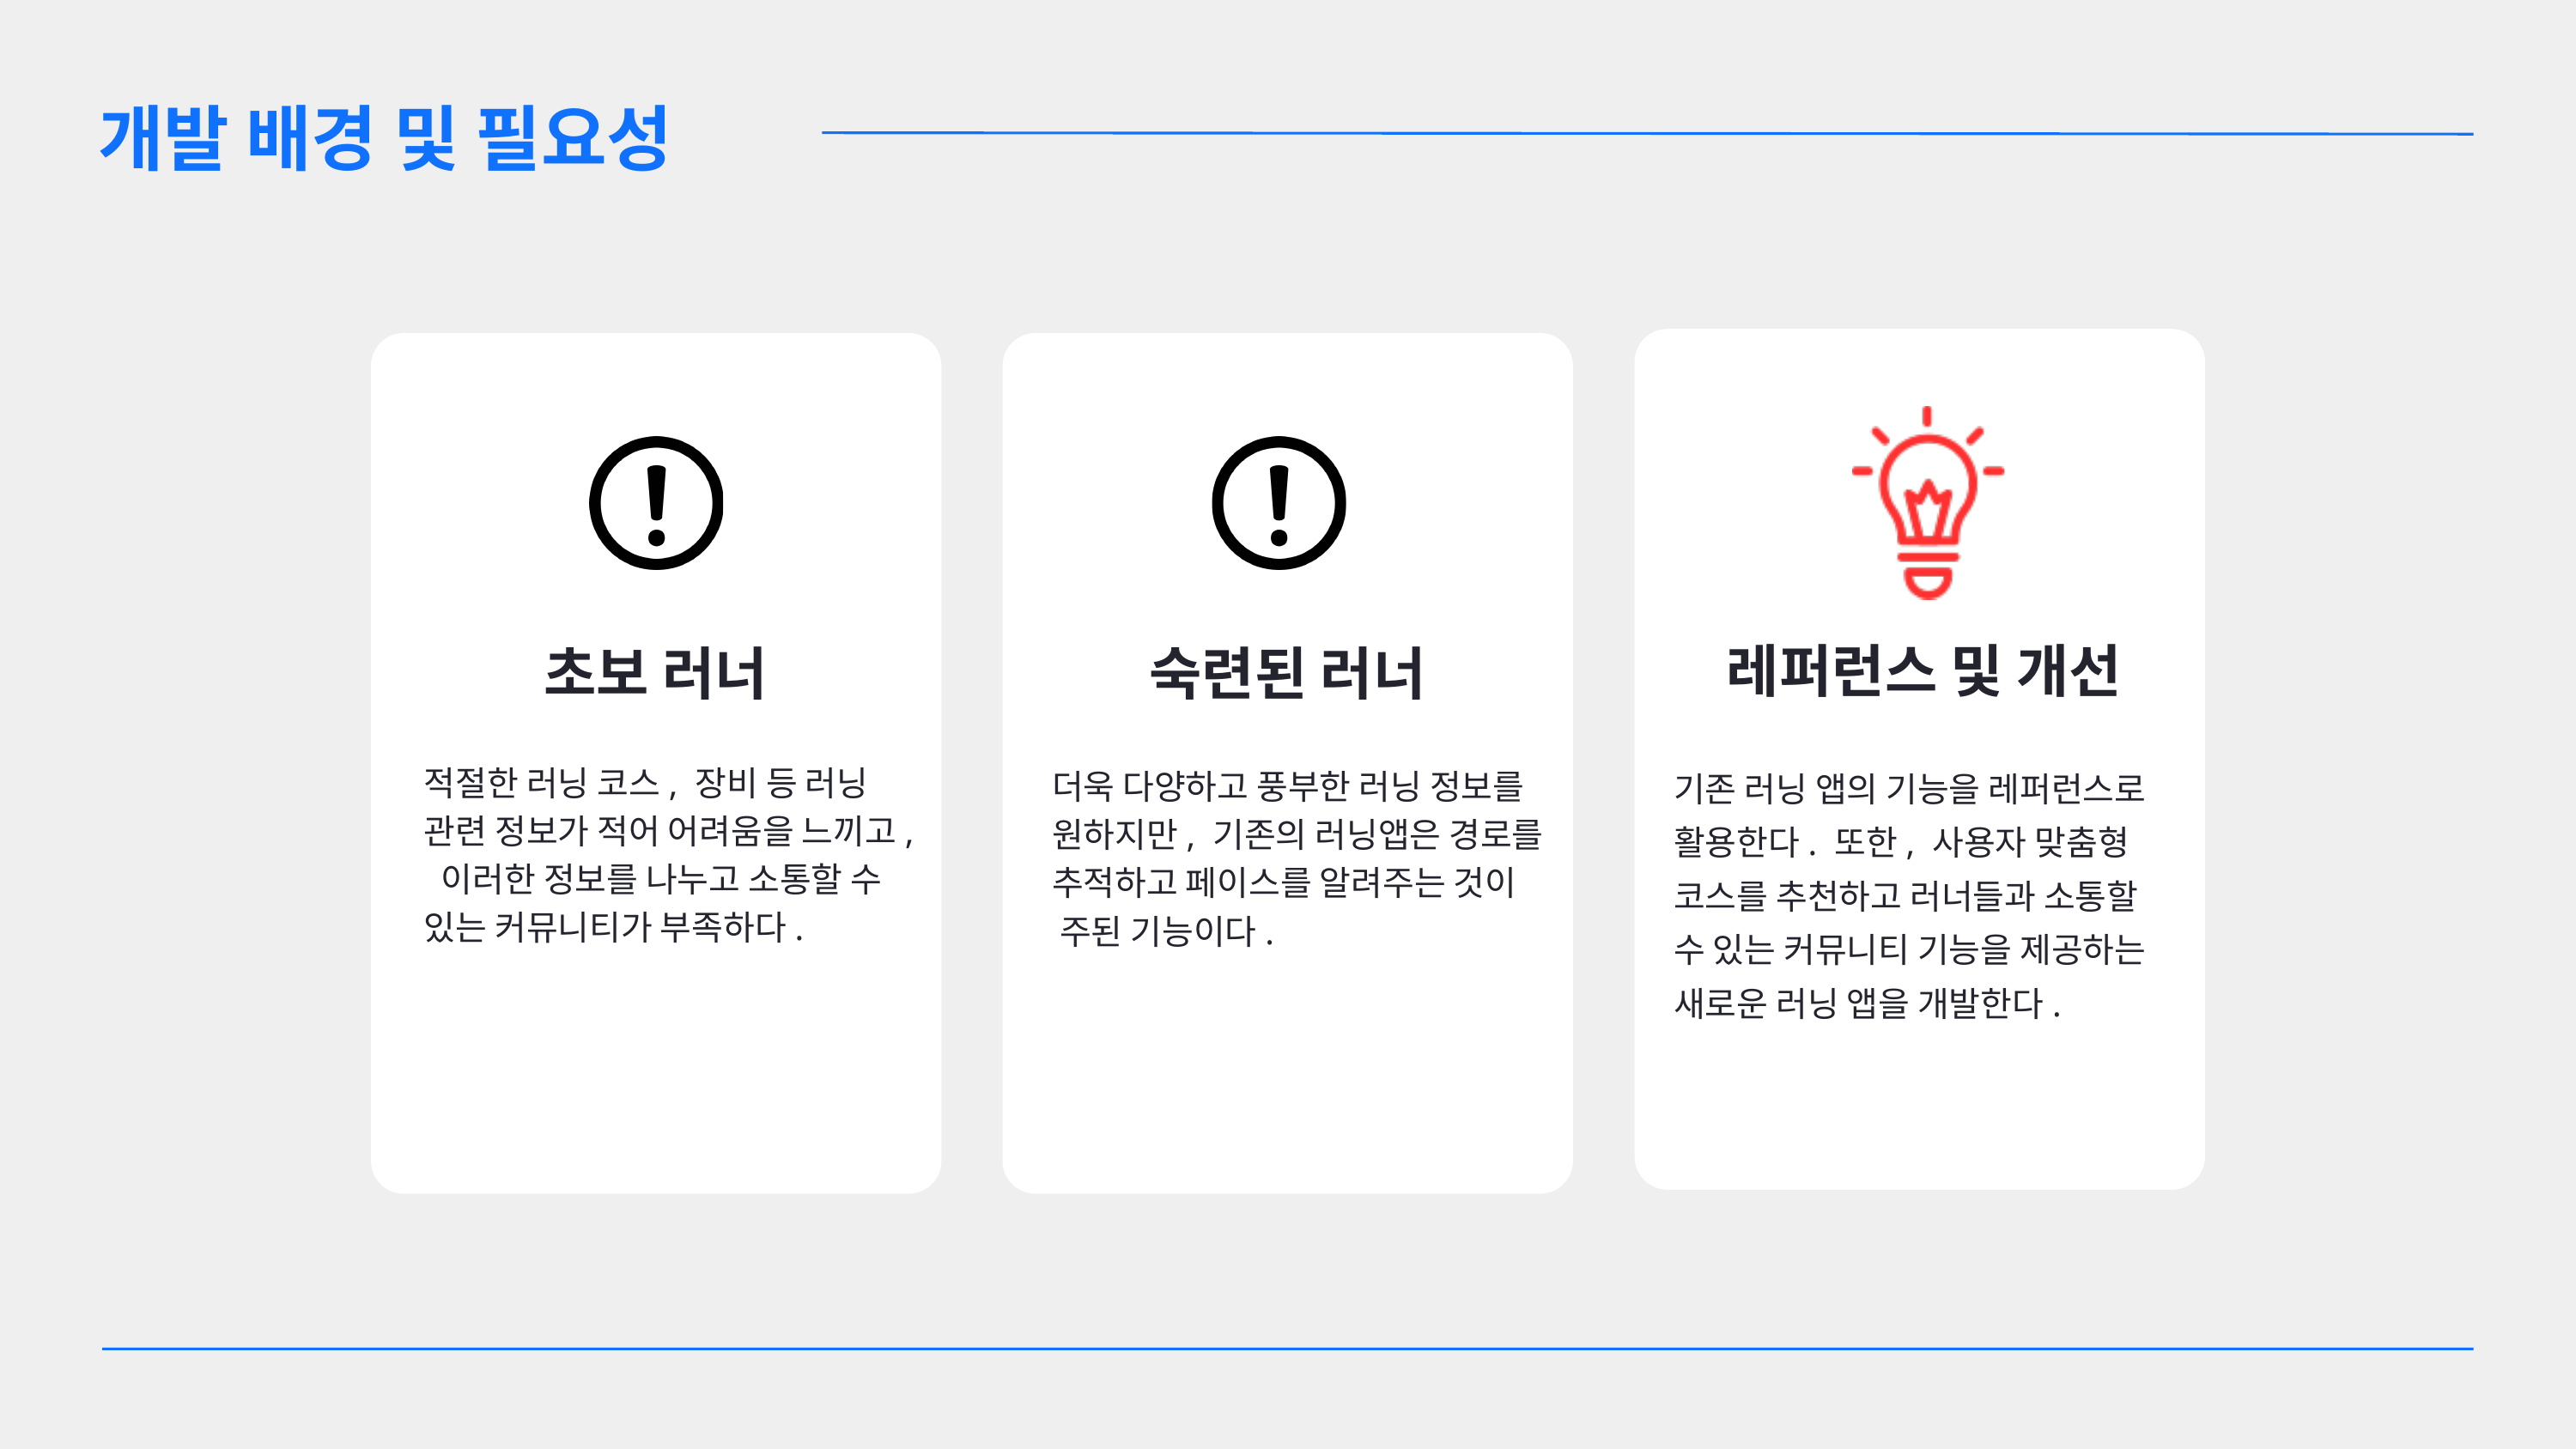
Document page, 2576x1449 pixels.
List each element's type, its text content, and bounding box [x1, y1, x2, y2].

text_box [1002, 332, 1574, 1194]
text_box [1634, 328, 2206, 1191]
text_box 개발 배경 및 필요성 [98, 79, 685, 180]
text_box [370, 332, 942, 1194]
